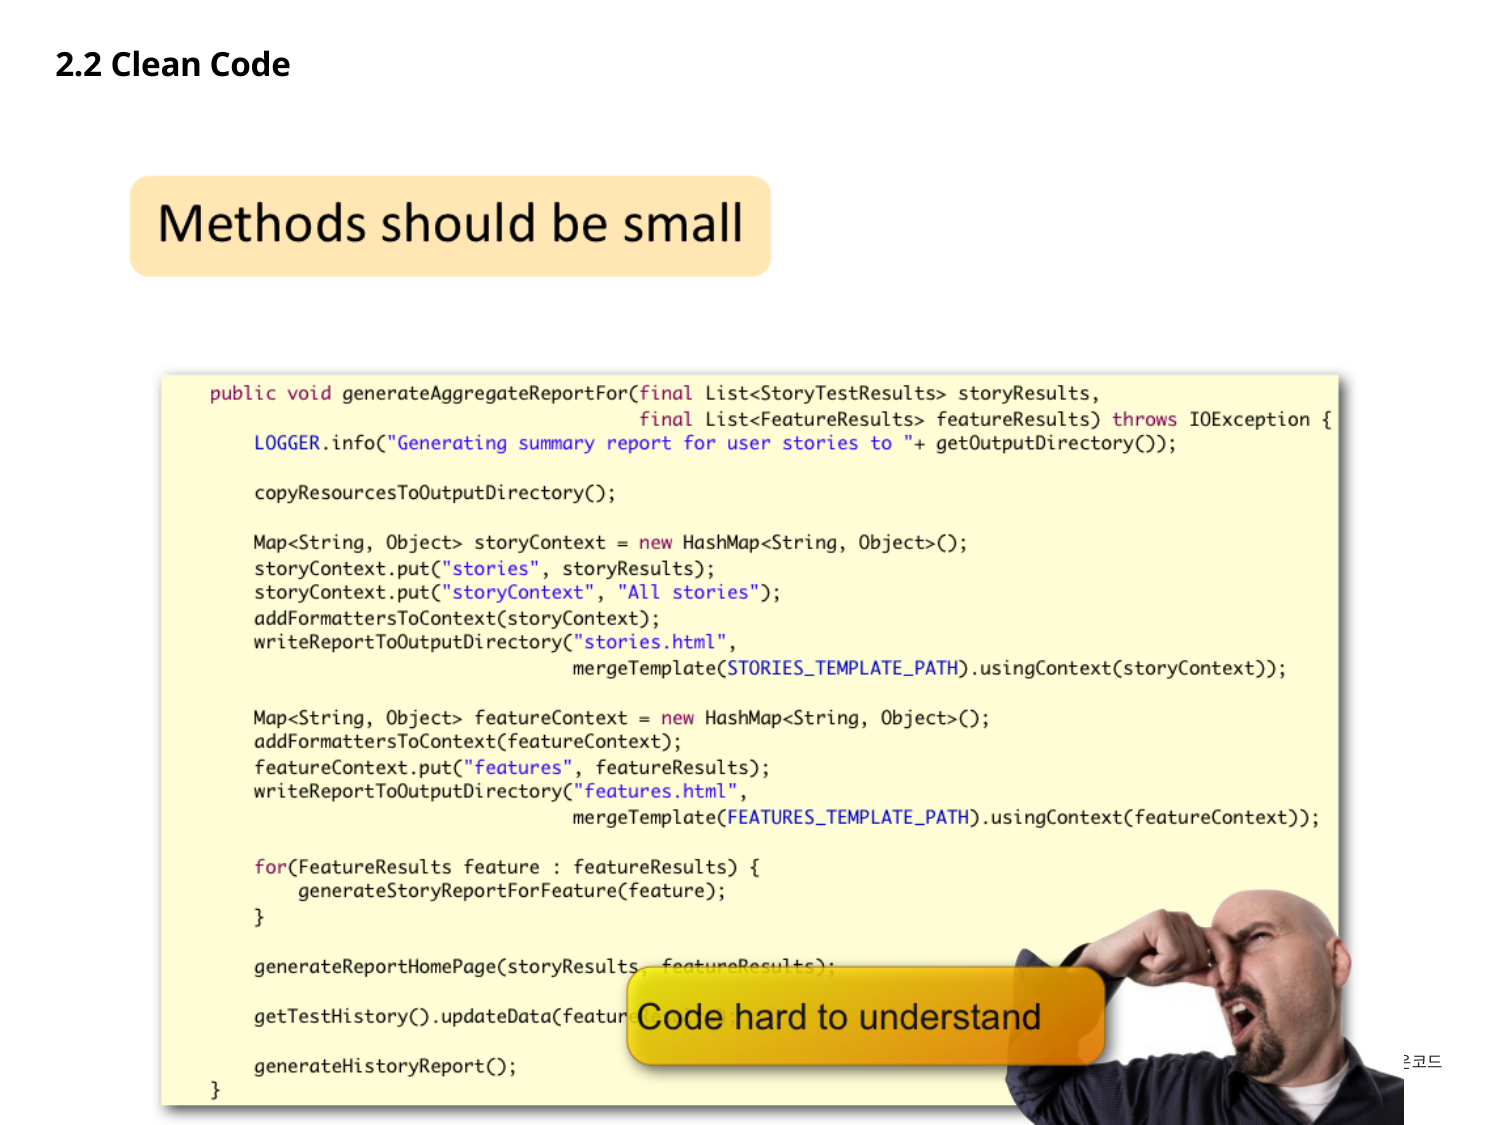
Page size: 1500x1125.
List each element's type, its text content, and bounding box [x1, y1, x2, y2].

text_box 2.2 Clean Code‏ [40, 27, 1442, 91]
picture [111, 154, 1405, 1125]
